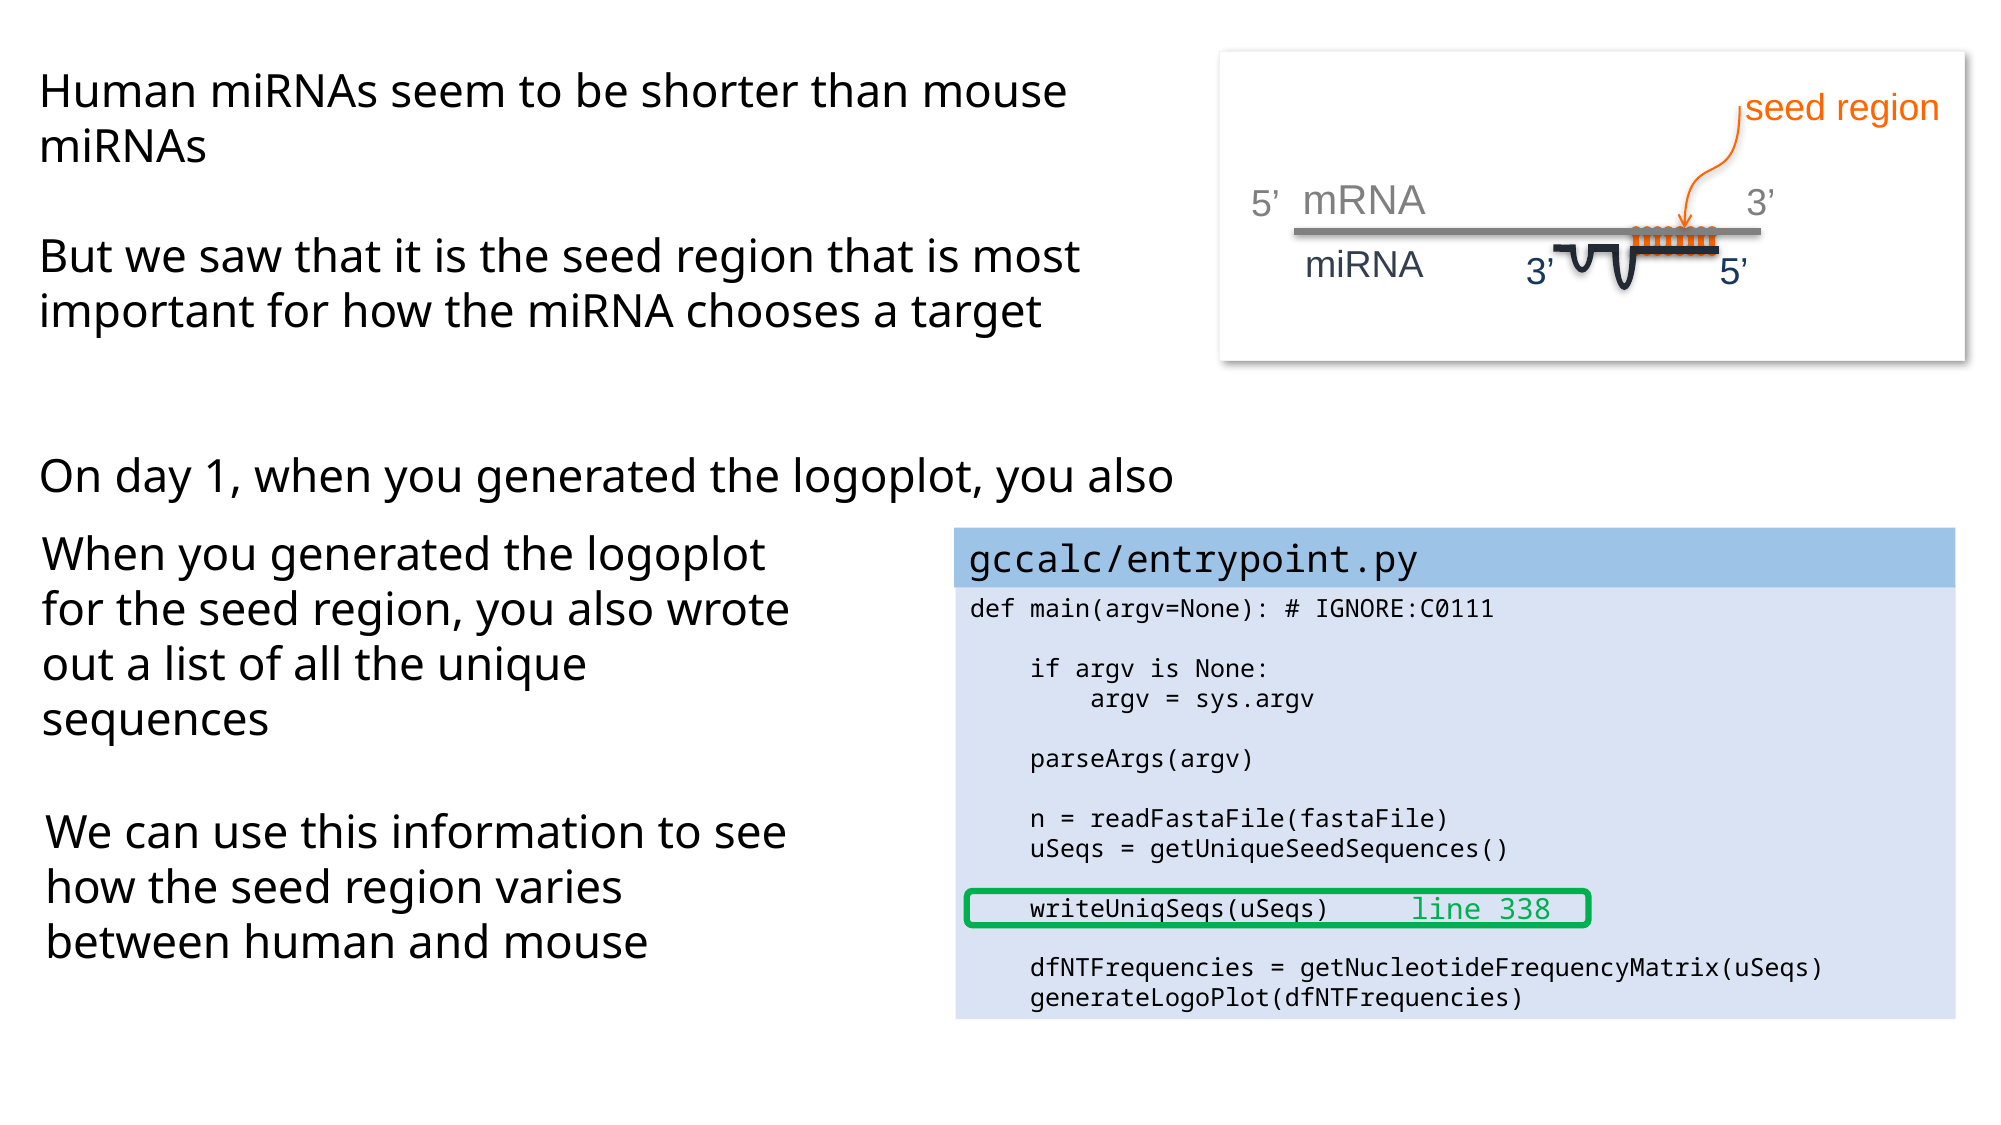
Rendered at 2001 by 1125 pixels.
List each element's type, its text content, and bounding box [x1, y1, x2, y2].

text_box gccalc/entrypoint.py [954, 527, 1956, 588]
text_box line 338 [1396, 883, 1656, 933]
text_box [965, 889, 1396, 927]
text_box We can use this information to see how the seed region varies between human and mouse [30, 795, 821, 975]
text_box When you generated the logoplot for the seed region, you also wrote out a list of all the unique sequences [26, 516, 817, 752]
text_box def main(argv=None): # IGNORE:C0111 if argv is None: argv = sys.argv parseArgs(argv) n = readFastaFile(fastaFile) uSeqs = getUniqueSeedSequences() writeUniqSeqs(uSeqs) dfNTFrequencies = getNucleotideFrequencyMatrix(uSeqs) generateLogoPlot(dfNTFrequencies) [955, 588, 1956, 1020]
text_box Human miRNAs seem to be shorter than mouse miRNAs But we saw that it is the seed region that is most important for how the miRNA chooses a target On day 1, when you generated the logoplot, you also [23, 54, 1200, 510]
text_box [1219, 51, 1965, 361]
